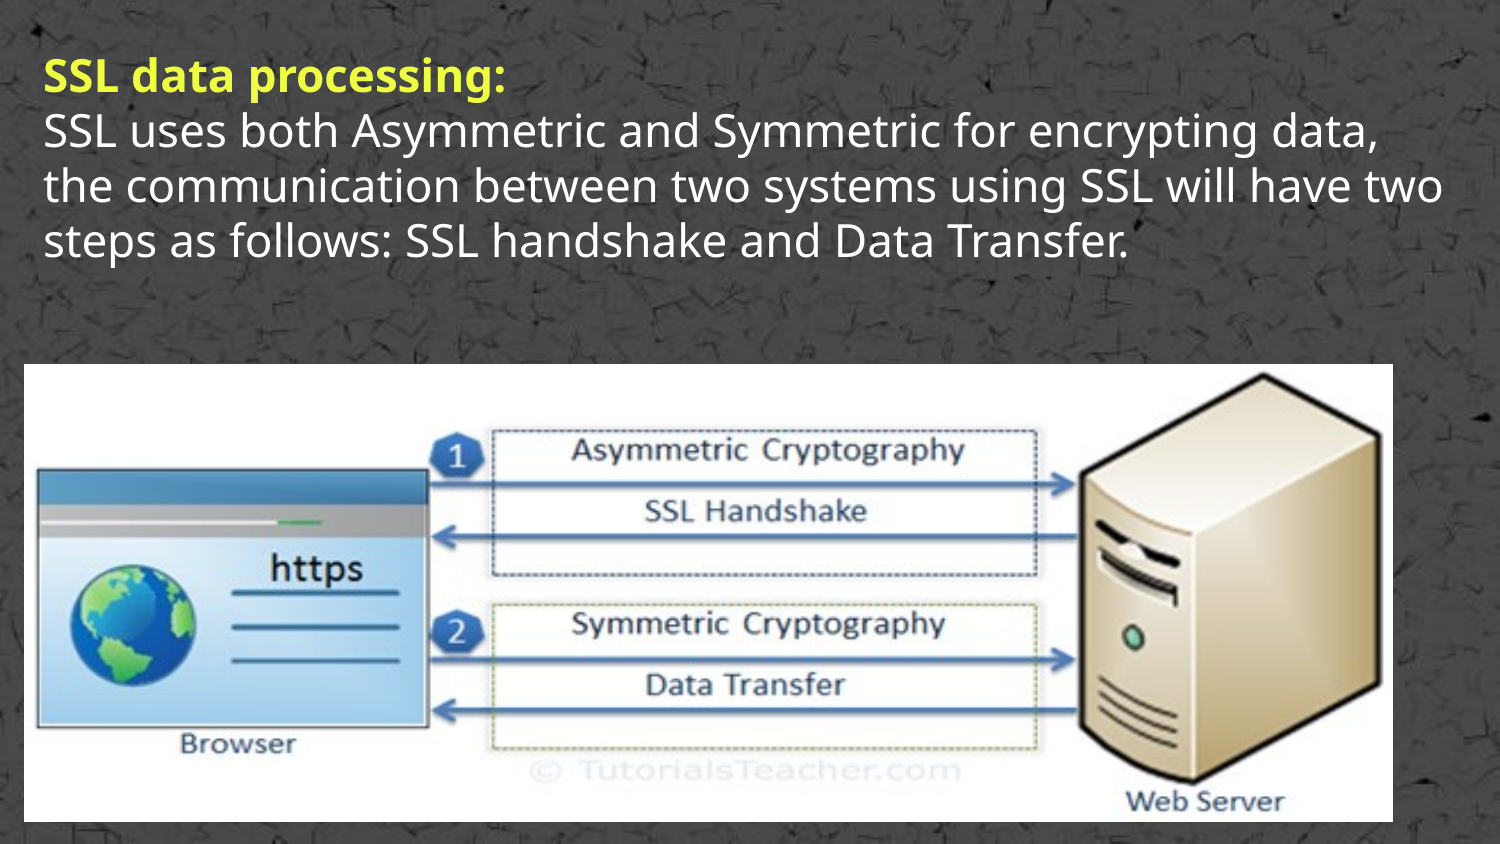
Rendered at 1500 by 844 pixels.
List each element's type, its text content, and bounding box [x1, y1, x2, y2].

picture [0, 0, 1500, 844]
text_box SSL data processing: SSL uses both Asymmetric and Symmetric for encrypting data, the communication between two systems using SSL will have two steps as follows: SSL handshake and Data Transfer. [28, 32, 1464, 273]
